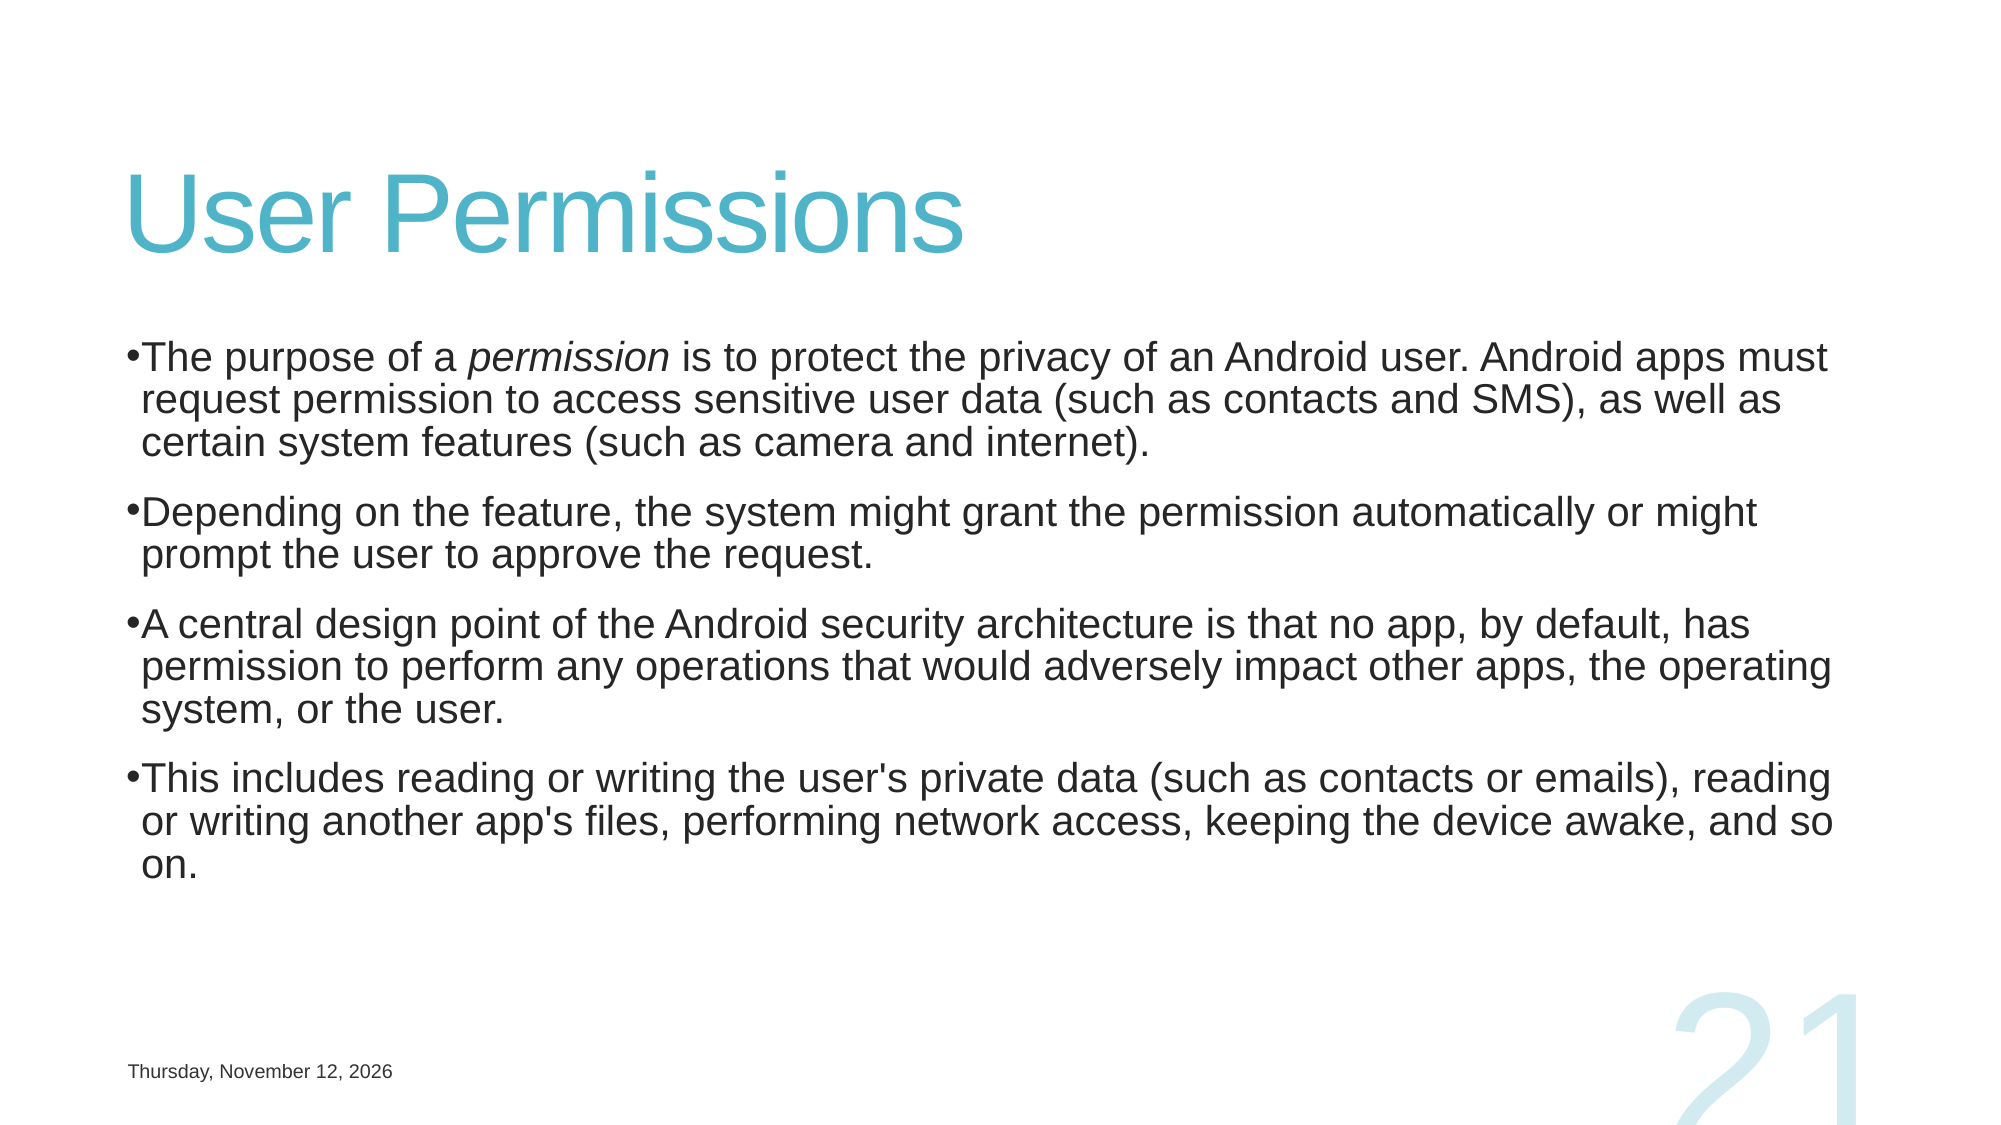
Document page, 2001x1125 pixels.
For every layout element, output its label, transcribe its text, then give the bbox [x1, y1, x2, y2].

list The purpose of a permission is to protect the privacy of an Android user. Android apps must request permission to access sensitive user data (such as contacts and SMS), as well as certain system features (such as camera and internet). Depending on the feature, the system might grant the permission automatically or might prompt the user to approve the request. A central design point of the Android security architecture is that no app, by default, has permission to perform any operations that would adversely impact other apps, the operating system, or the user. This includes reading or writing the user's private data (such as contacts or emails), reading or writing another app's files, performing network access, keeping the device awake, and so on. [111, 329, 1876, 948]
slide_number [112, 1051, 788, 1090]
slide_number 21 [1437, 963, 1918, 1125]
title User Permissions [107, 81, 1875, 354]
